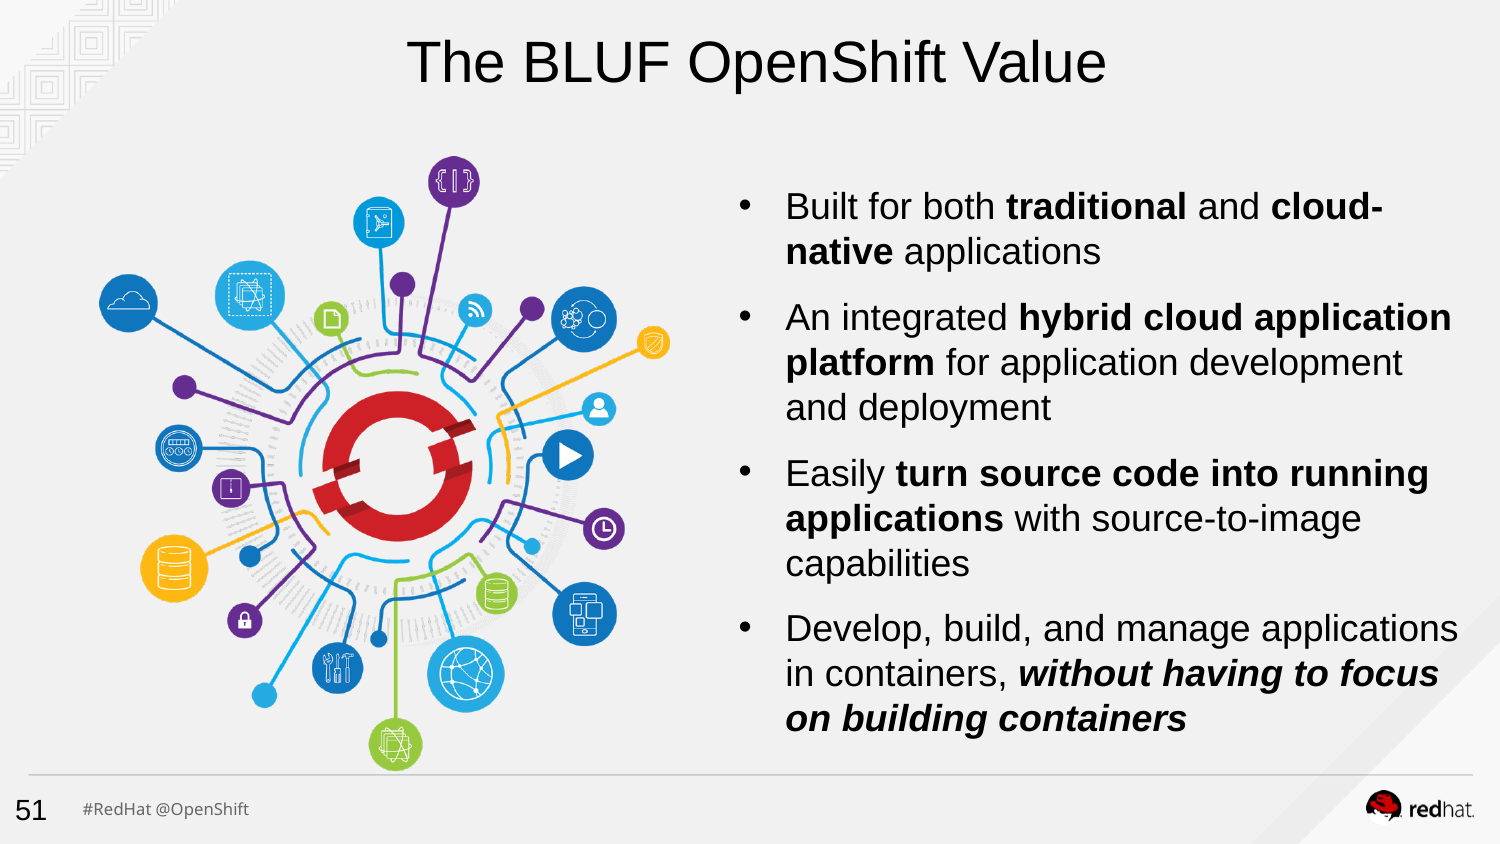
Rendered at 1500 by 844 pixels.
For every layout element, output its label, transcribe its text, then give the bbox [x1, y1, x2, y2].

text_box Built for both traditional and cloud-native applications An integrated hybrid cloud application platform for application development and deployment Easily turn source code into running applications with source-to-image capabilities Develop, build, and manage applications in containers, without having to focus on building containers [723, 174, 1474, 747]
text_box The BLUF OpenShift Value [146, 24, 1369, 109]
picture [0, 0, 1500, 844]
slide_number 51 [0, 776, 86, 842]
